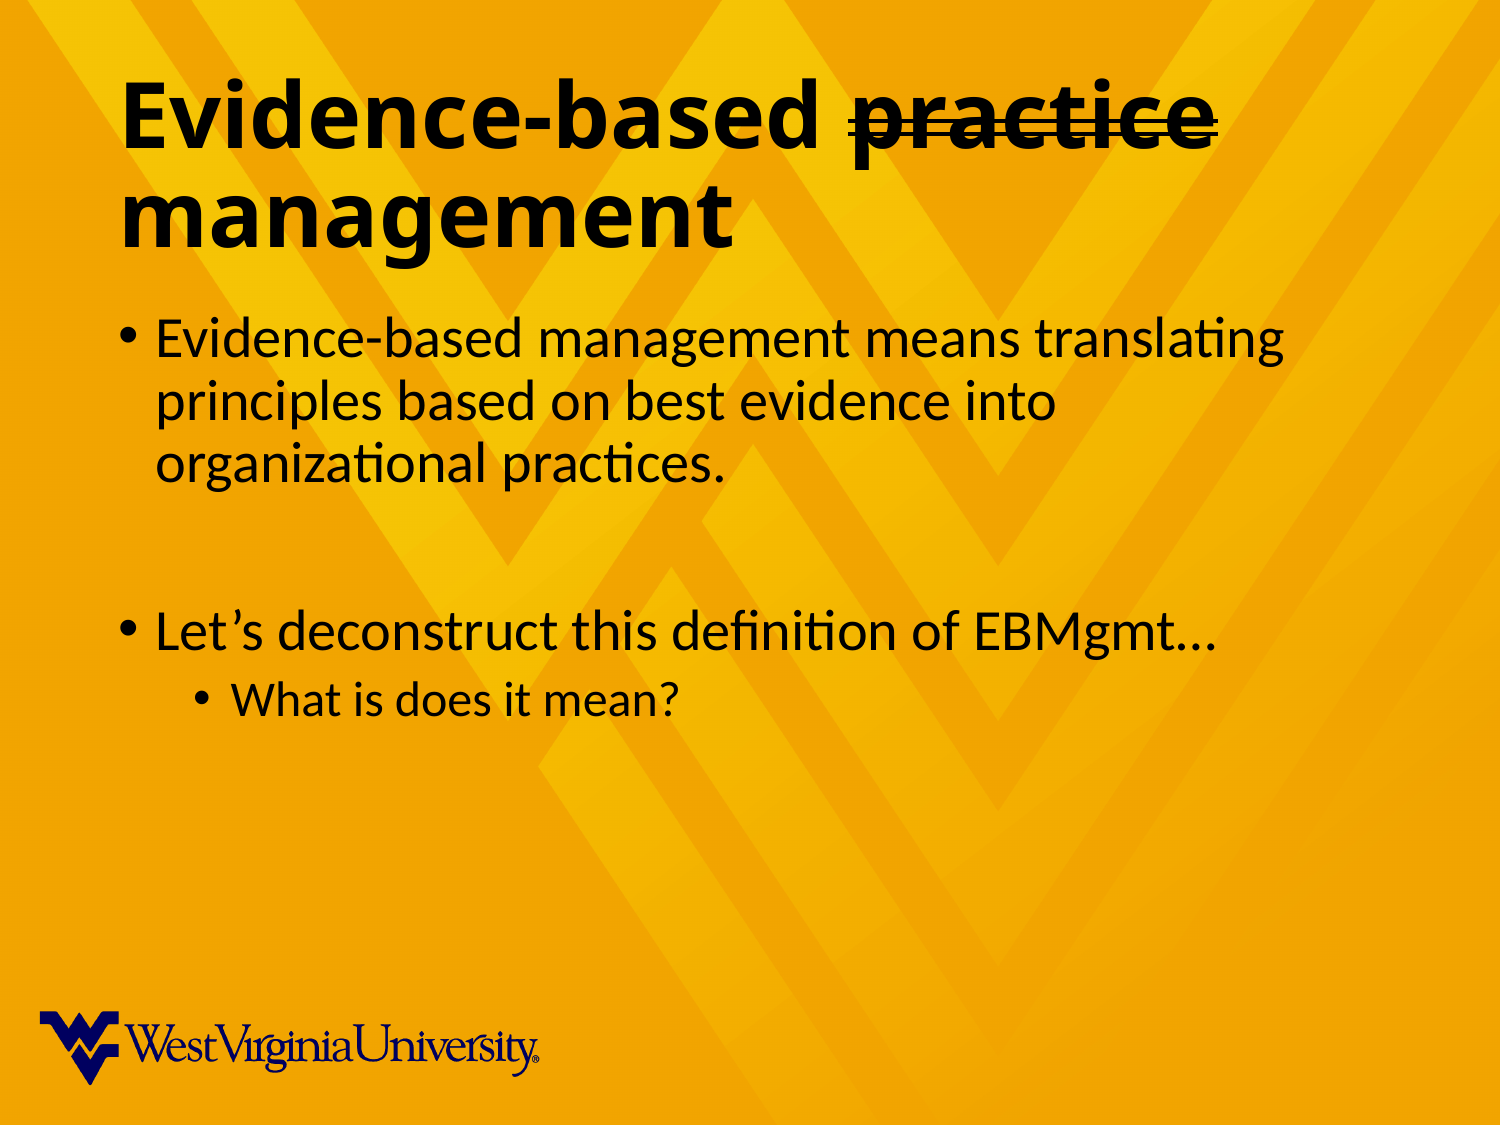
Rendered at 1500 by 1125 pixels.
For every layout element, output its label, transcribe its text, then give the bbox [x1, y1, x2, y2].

list Evidence-based management means translating principles based on best evidence into organizational practices. Let’s deconstruct this definition of EBMgmt… What is does it mean? [103, 299, 1397, 1014]
picture [0, 0, 1500, 1125]
title Evidence-based practice management [103, 59, 1500, 278]
